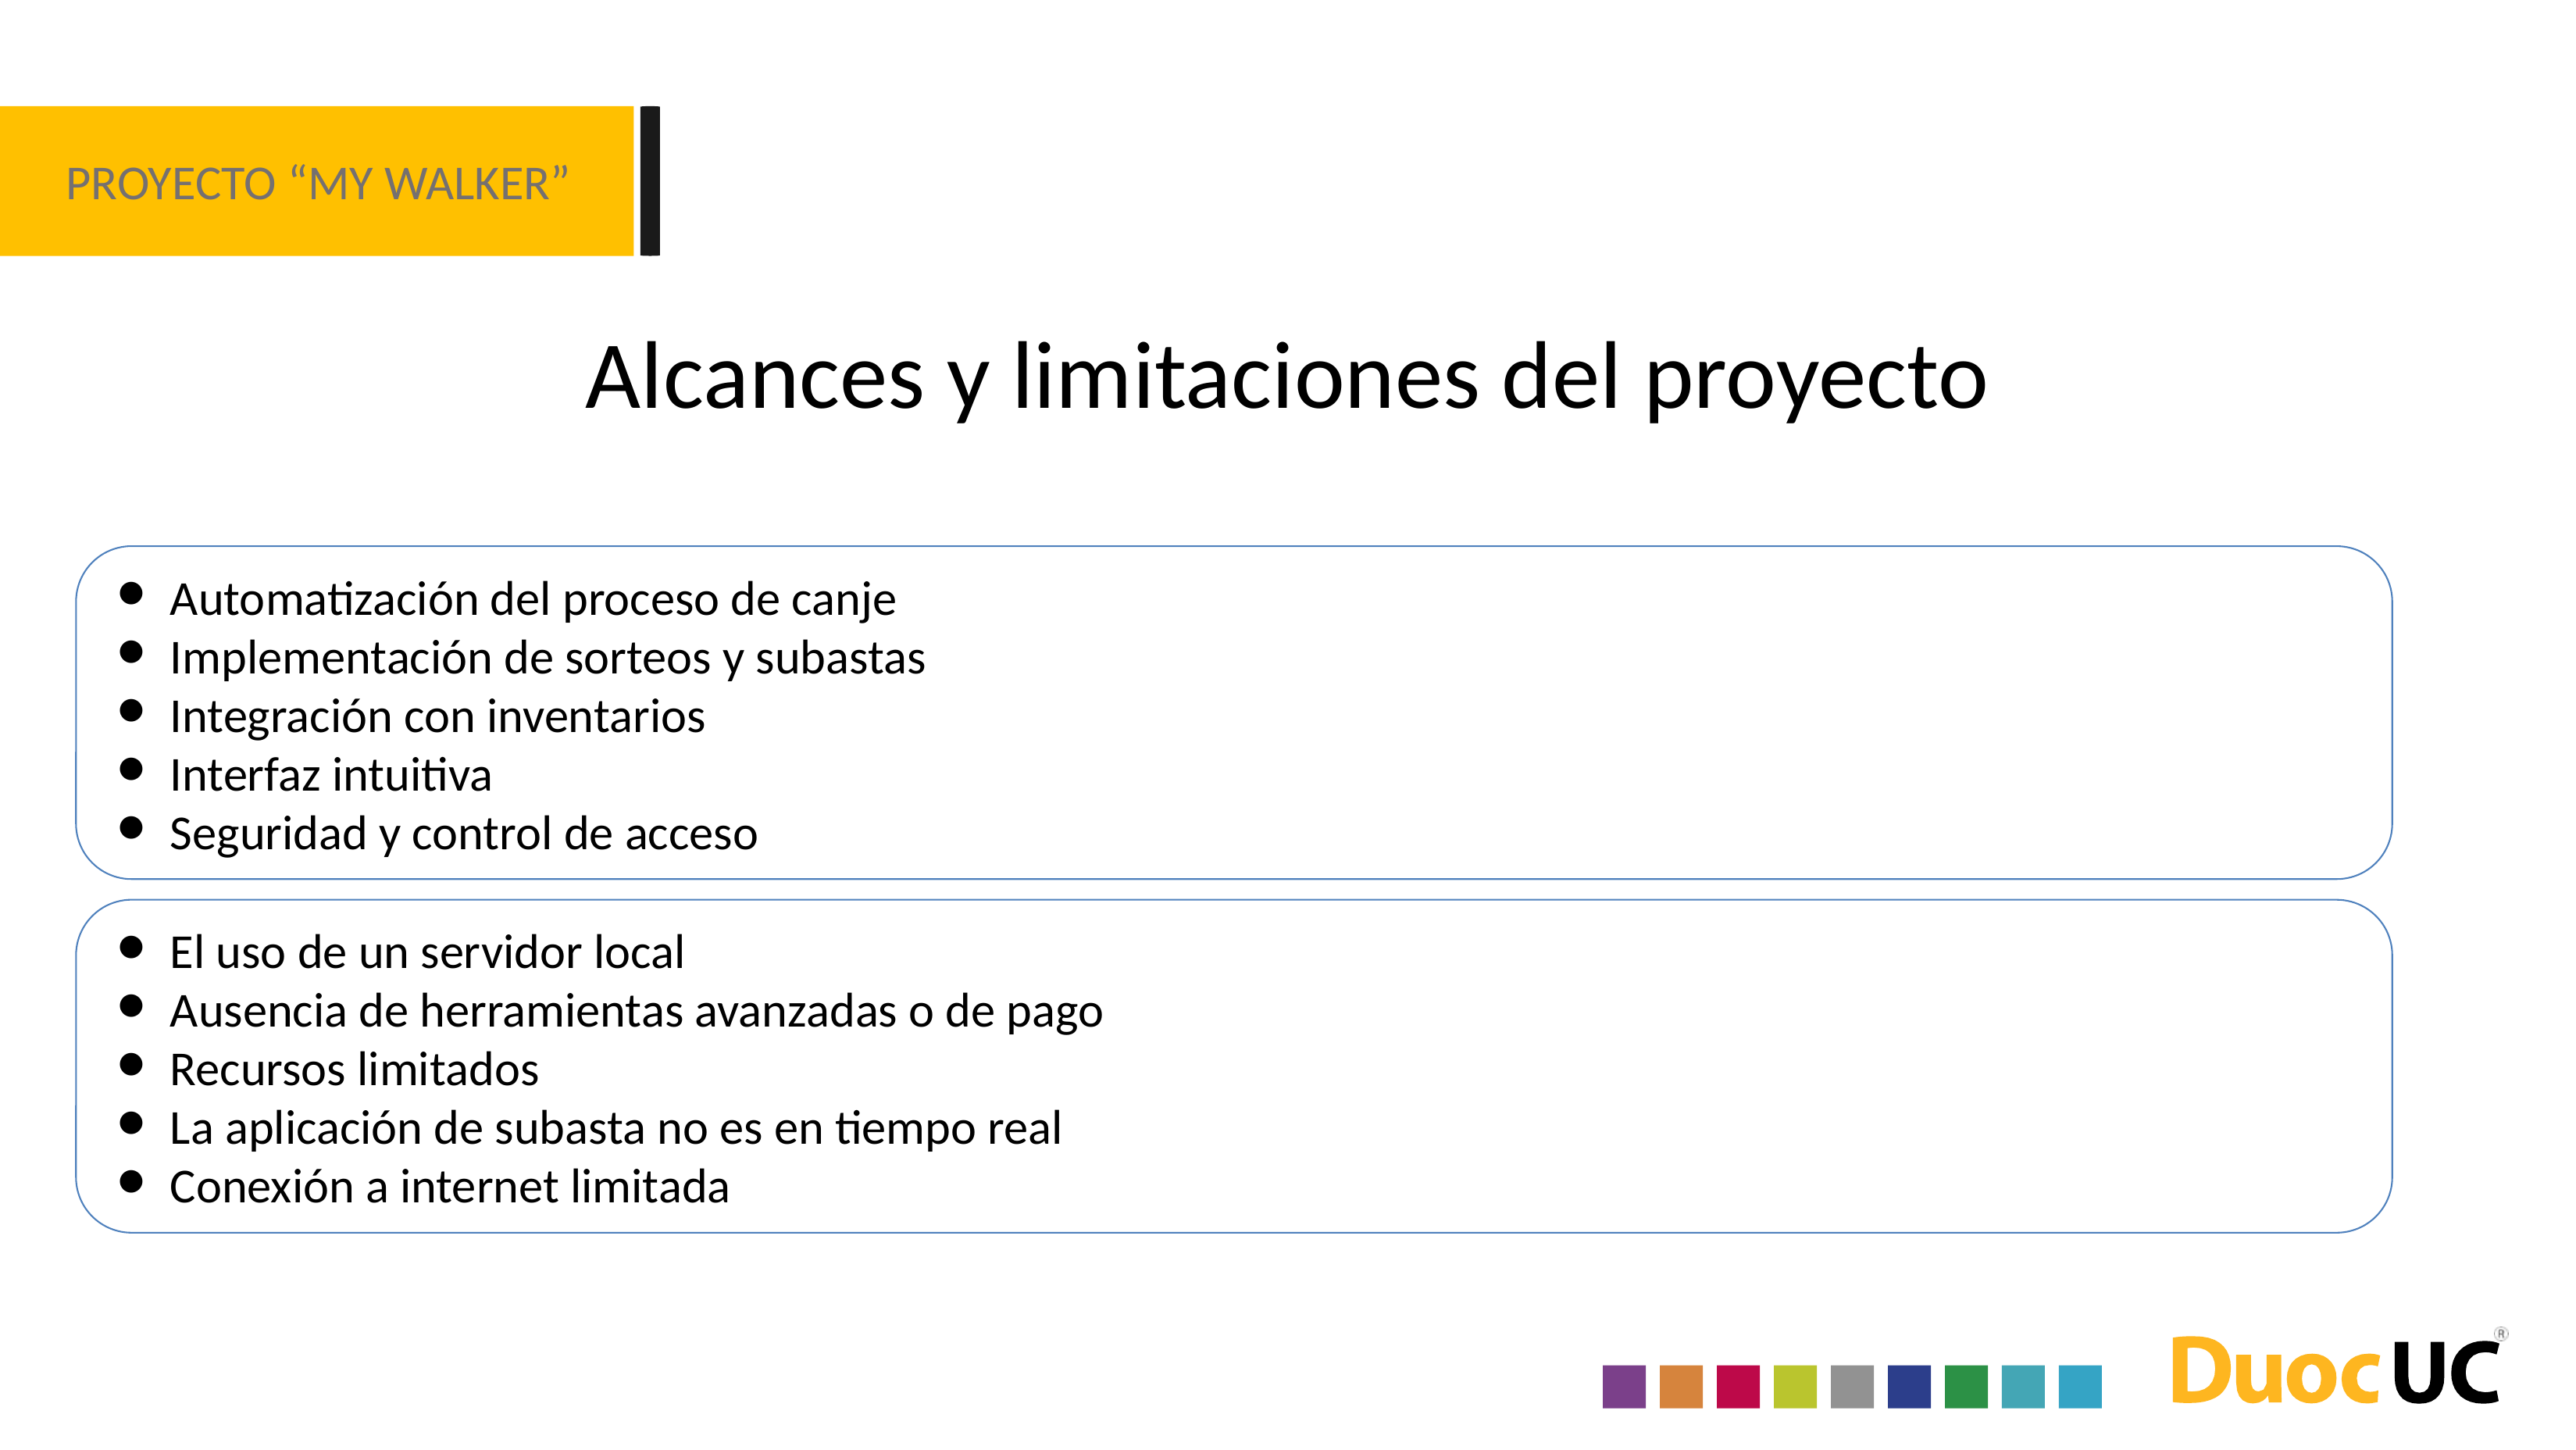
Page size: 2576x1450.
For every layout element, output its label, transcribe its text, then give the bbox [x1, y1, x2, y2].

text_box El uso de un servidor local Ausencia de herramientas avanzadas o de pago Recursos limitados La aplicación de subasta no es en tiempo real Conexión a internet limitada [76, 899, 2392, 1233]
picture [2494, 1327, 2509, 1341]
text_box PROYECTO “MY WALKER” [47, 141, 594, 220]
text_box Automatización del proceso de canje Implementación de sorteos y subastas Integración con inventarios Interfaz intuitiva Seguridad y control de acceso [76, 546, 2392, 880]
text_box Alcances y limitaciones del proyecto [0, 302, 2576, 438]
